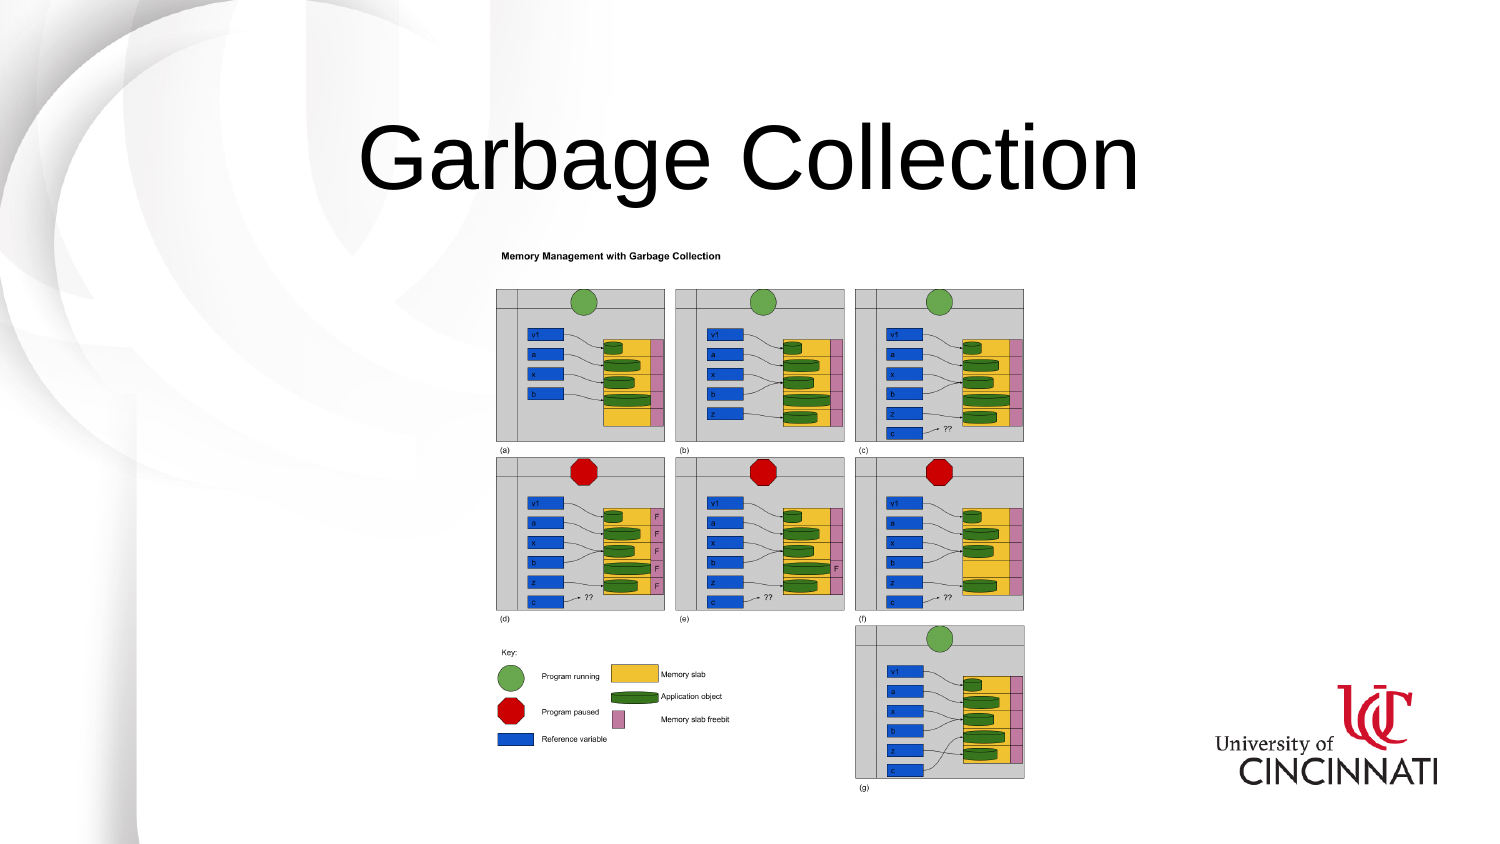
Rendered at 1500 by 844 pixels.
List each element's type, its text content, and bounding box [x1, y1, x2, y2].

picture [0, 0, 1500, 844]
title Garbage Collection [75, 82, 1425, 224]
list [463, 230, 1057, 812]
